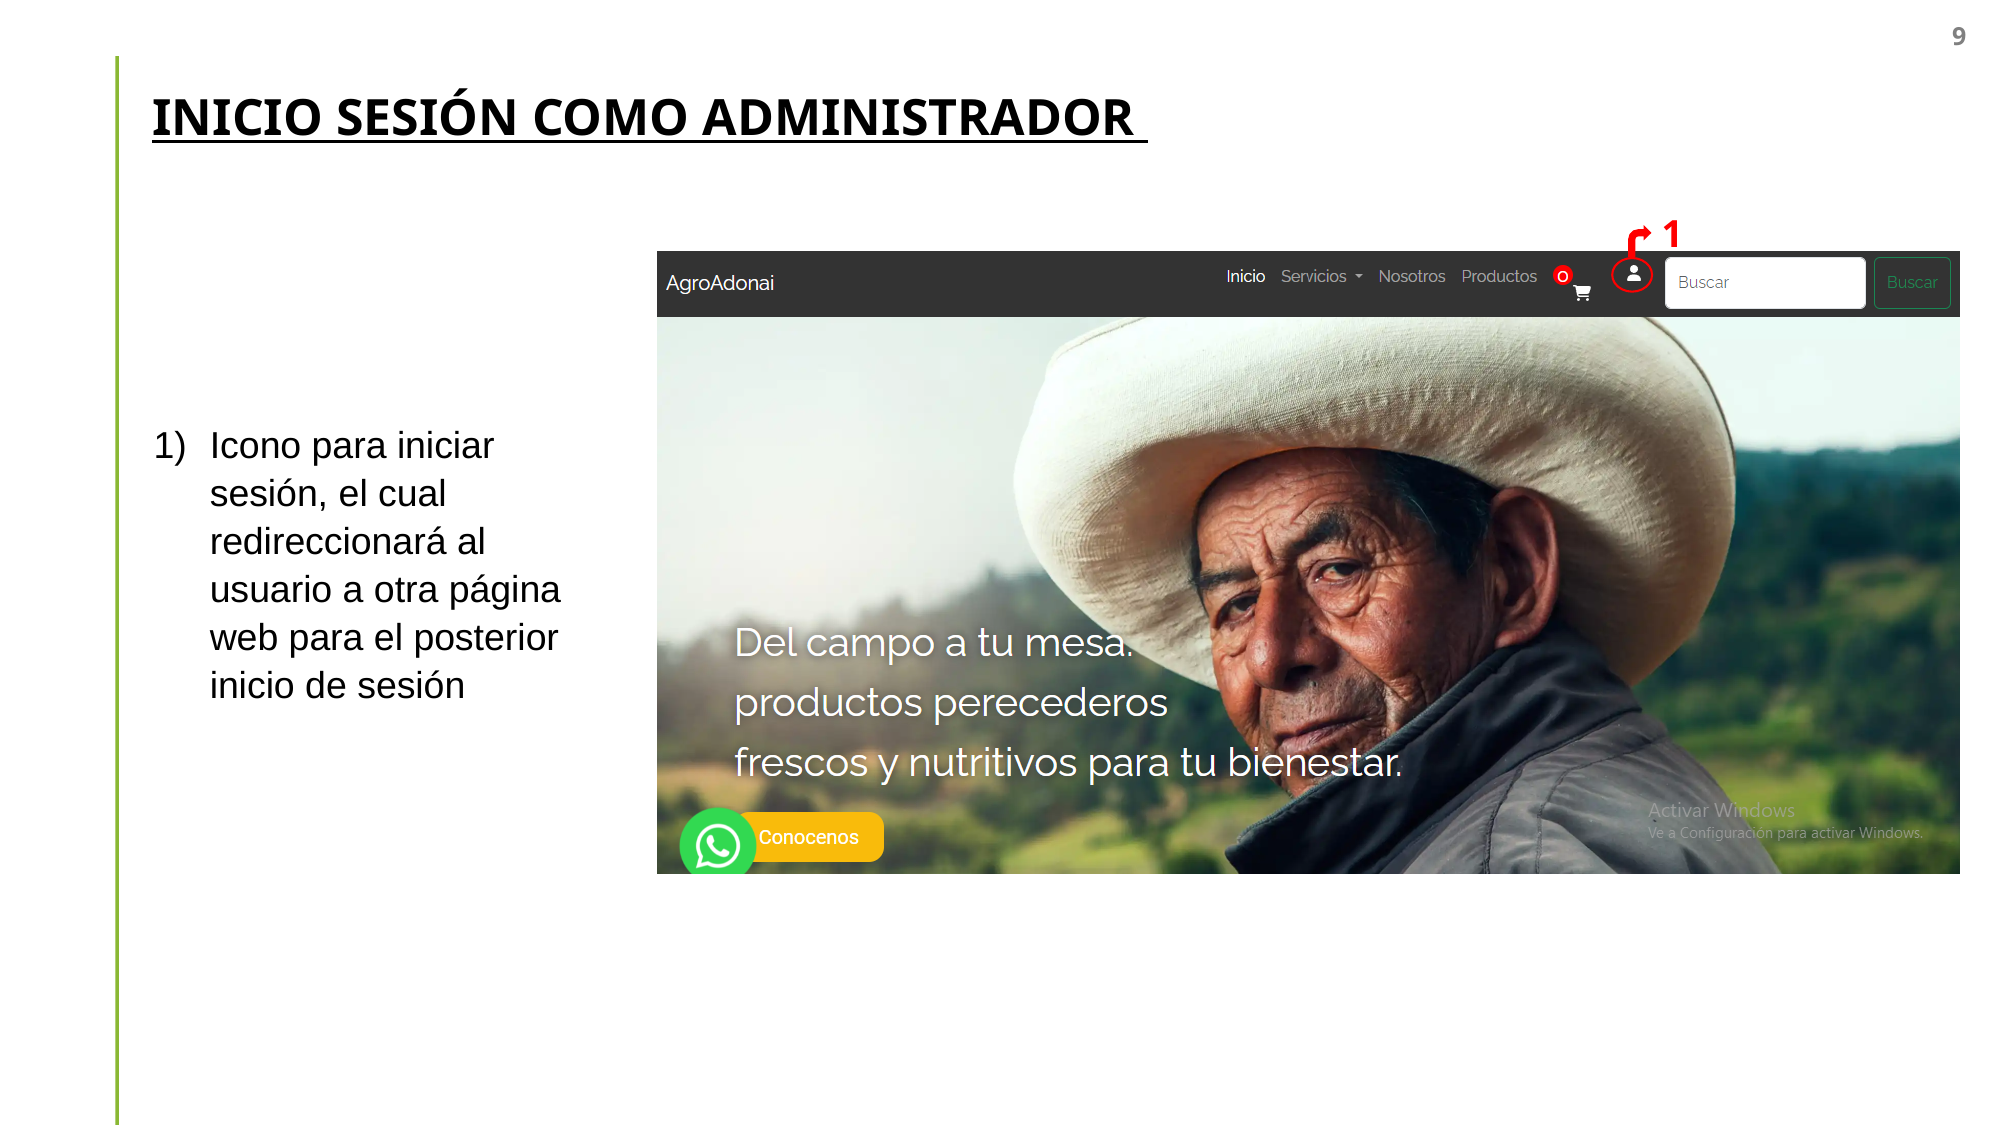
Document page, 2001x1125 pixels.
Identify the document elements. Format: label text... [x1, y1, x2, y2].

slide_number 9 [1839, 7, 1982, 68]
text_box INICIO SESIÓN COMO ADMINISTRADOR [137, 68, 1194, 171]
text_box [1628, 225, 1646, 251]
text_box 1 [1646, 203, 1693, 251]
picture [657, 251, 1960, 874]
text_box Icono para iniciar sesión, el cual redireccionará al usuario a otra página web para el posterior inicio de sesión [138, 410, 592, 714]
